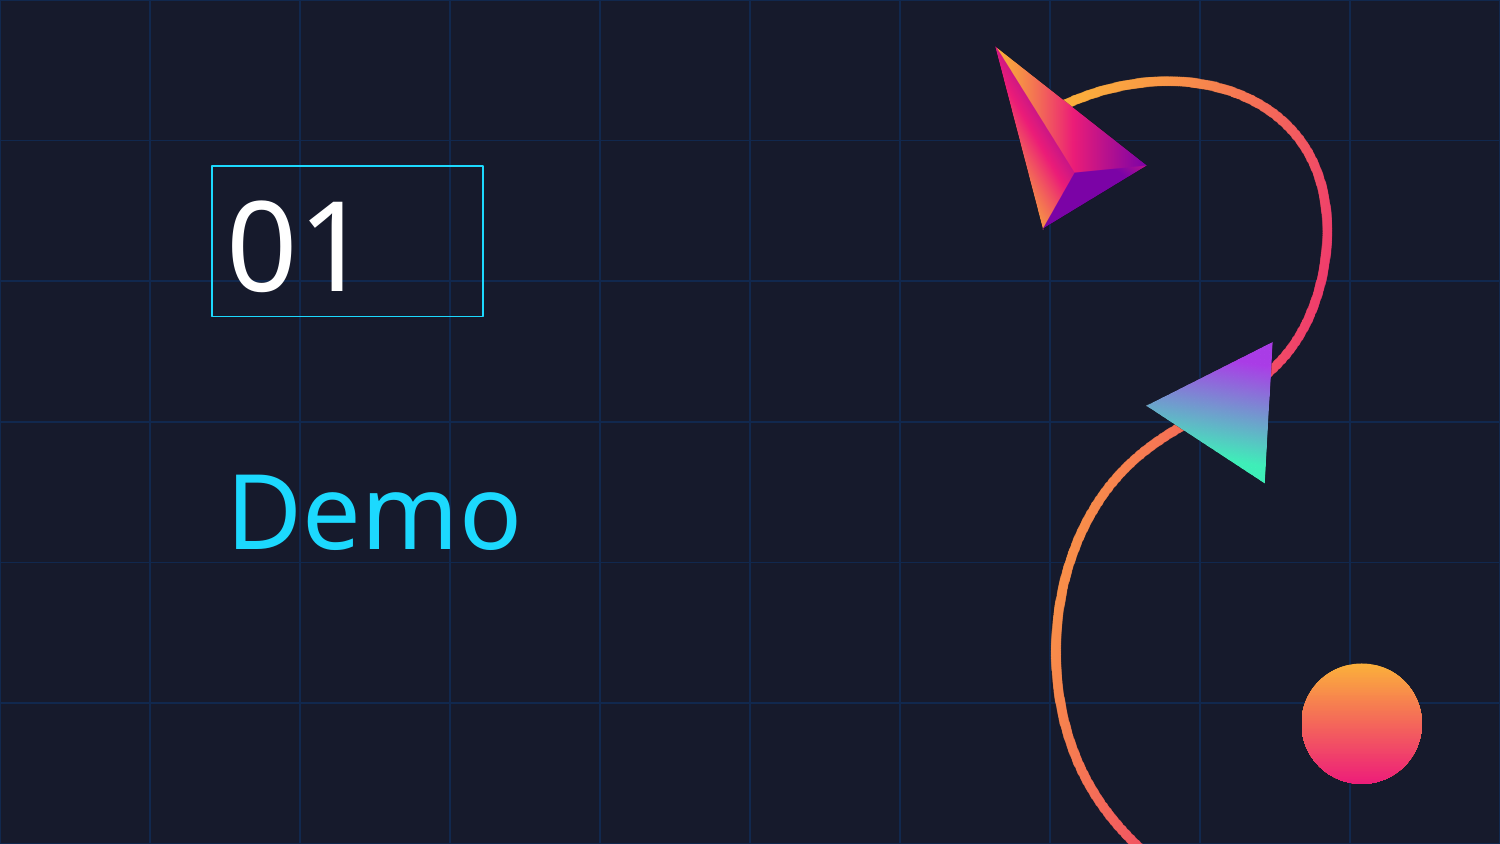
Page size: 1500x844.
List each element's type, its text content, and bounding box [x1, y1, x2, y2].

title Demo [211, 383, 961, 632]
picture [883, 46, 1500, 844]
title 01 [211, 165, 484, 317]
